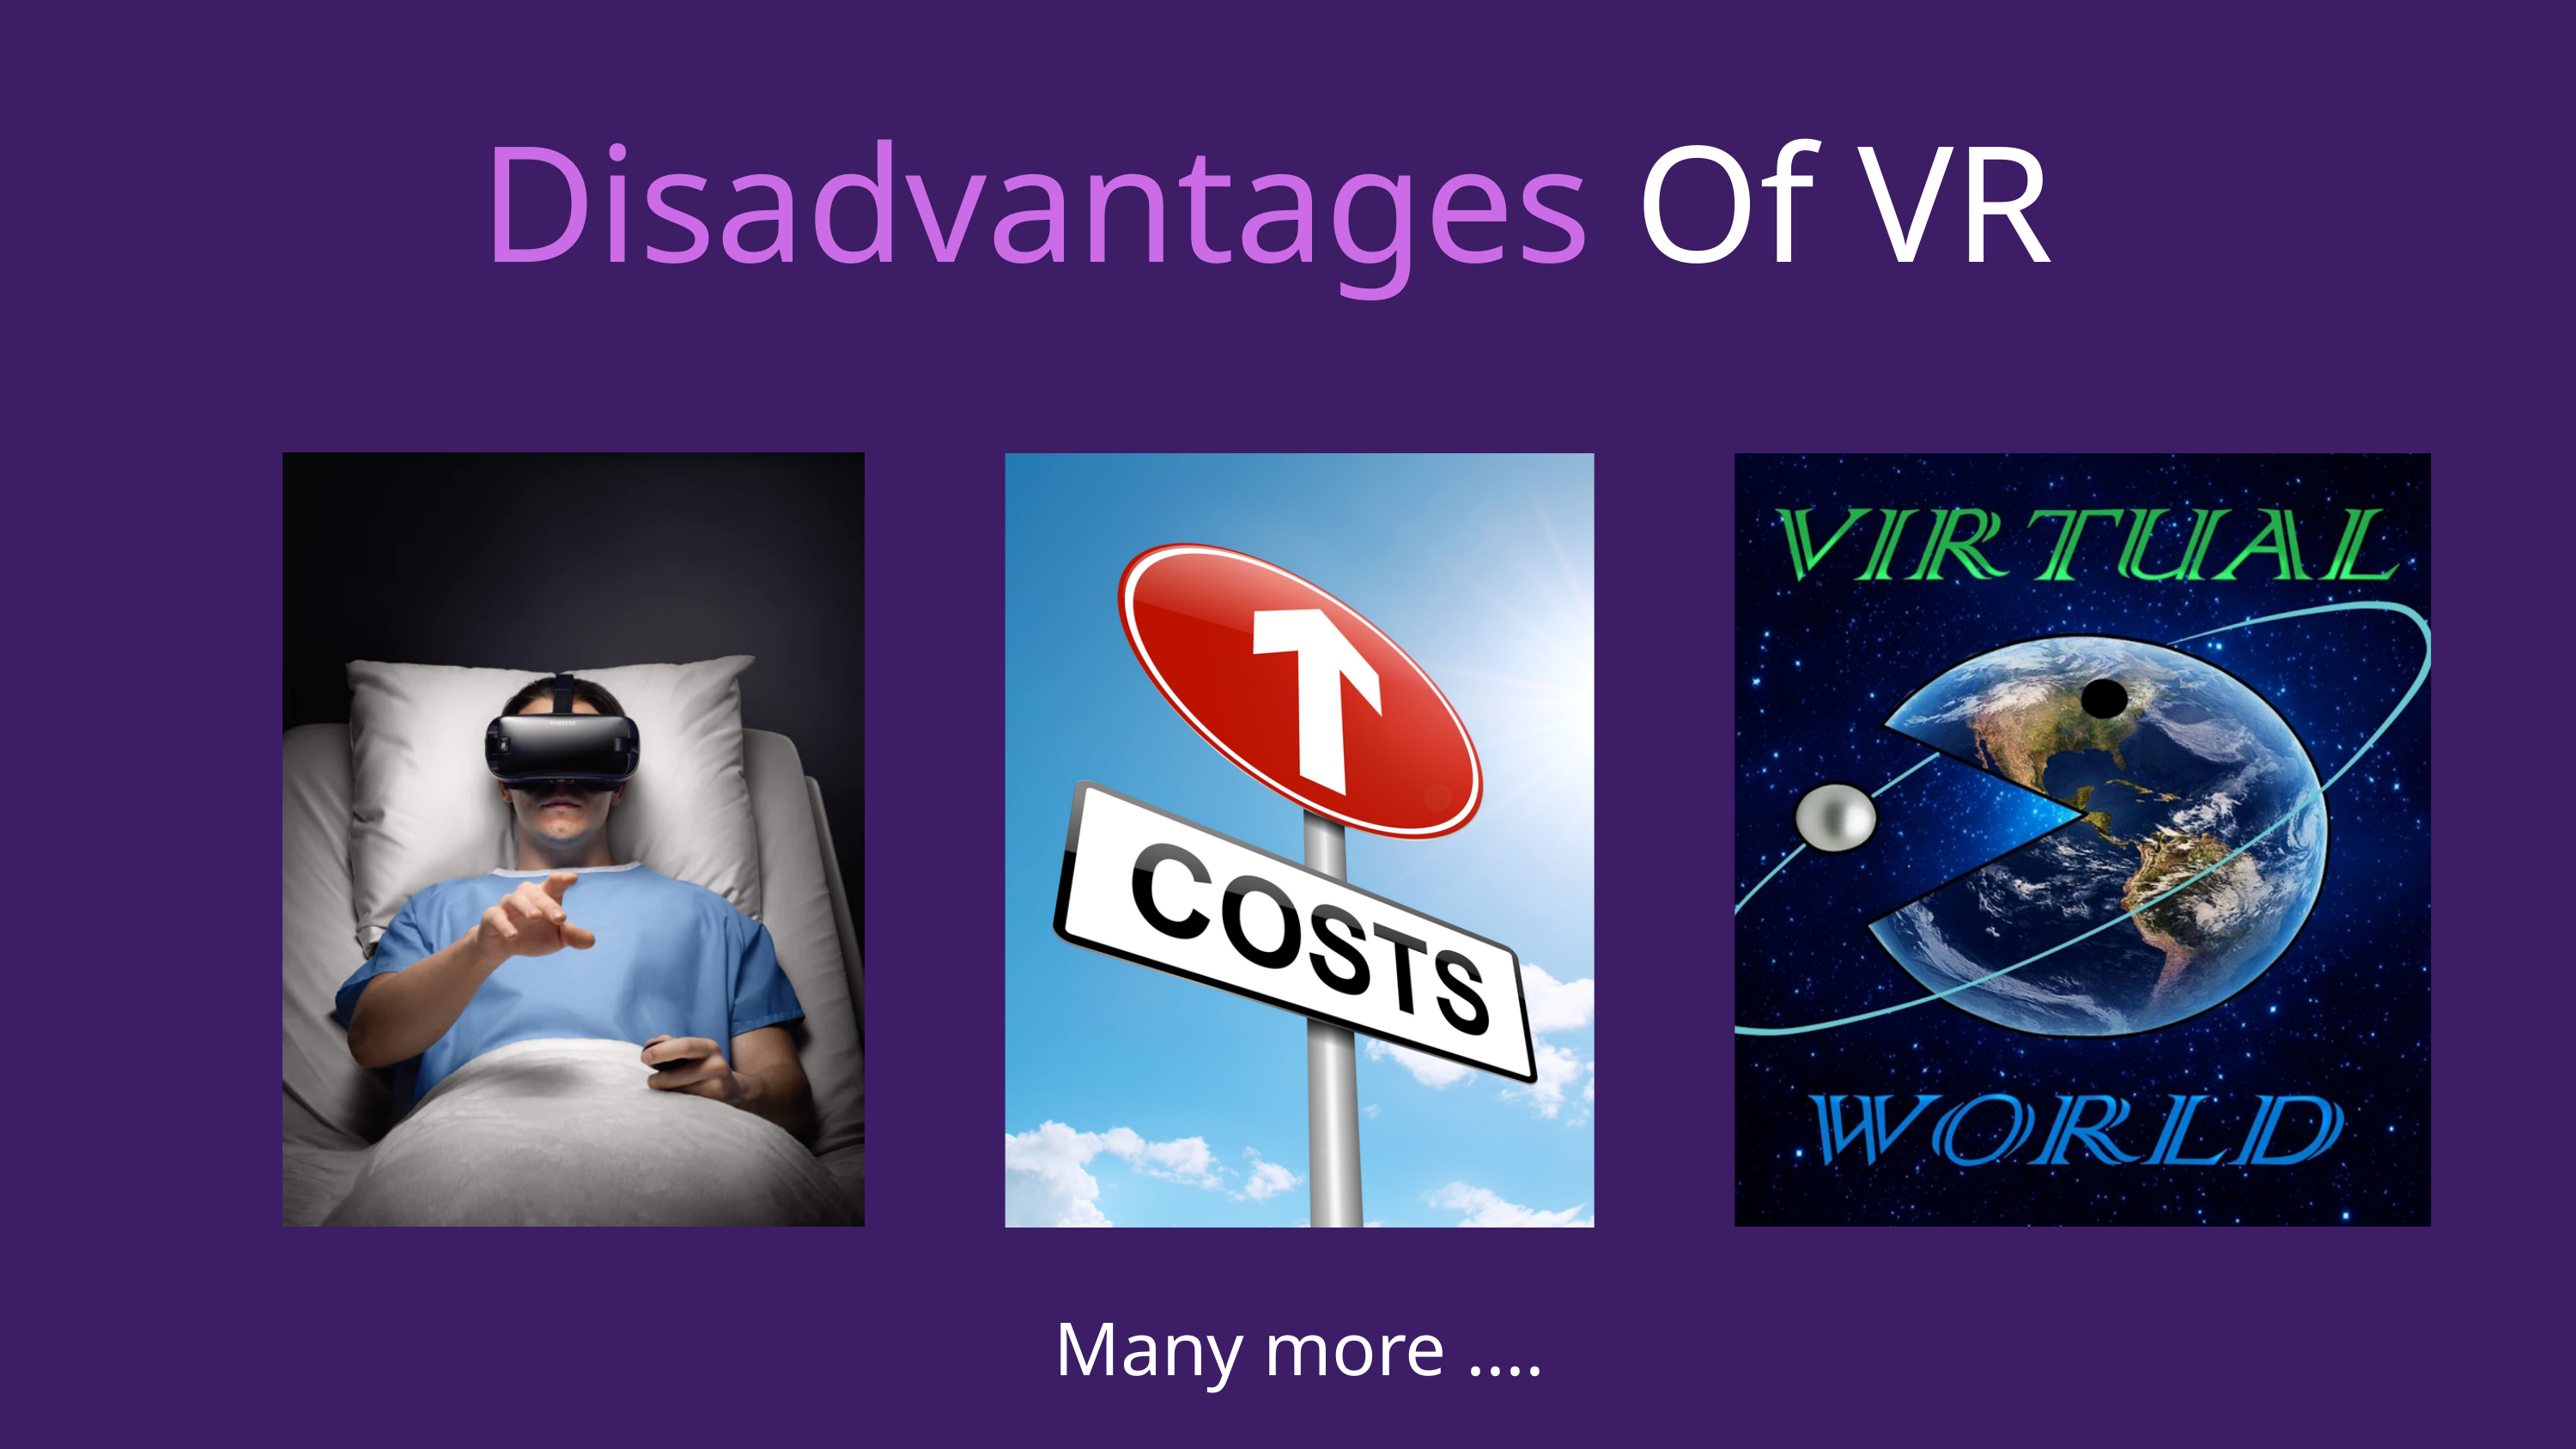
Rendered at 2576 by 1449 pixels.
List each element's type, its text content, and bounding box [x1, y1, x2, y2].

picture [1735, 453, 2432, 1228]
text_box Disadvantages Of VR [459, 69, 2117, 295]
picture [283, 452, 866, 1228]
picture [1005, 453, 1595, 1228]
text_box Many more .... [1053, 1288, 1546, 1391]
